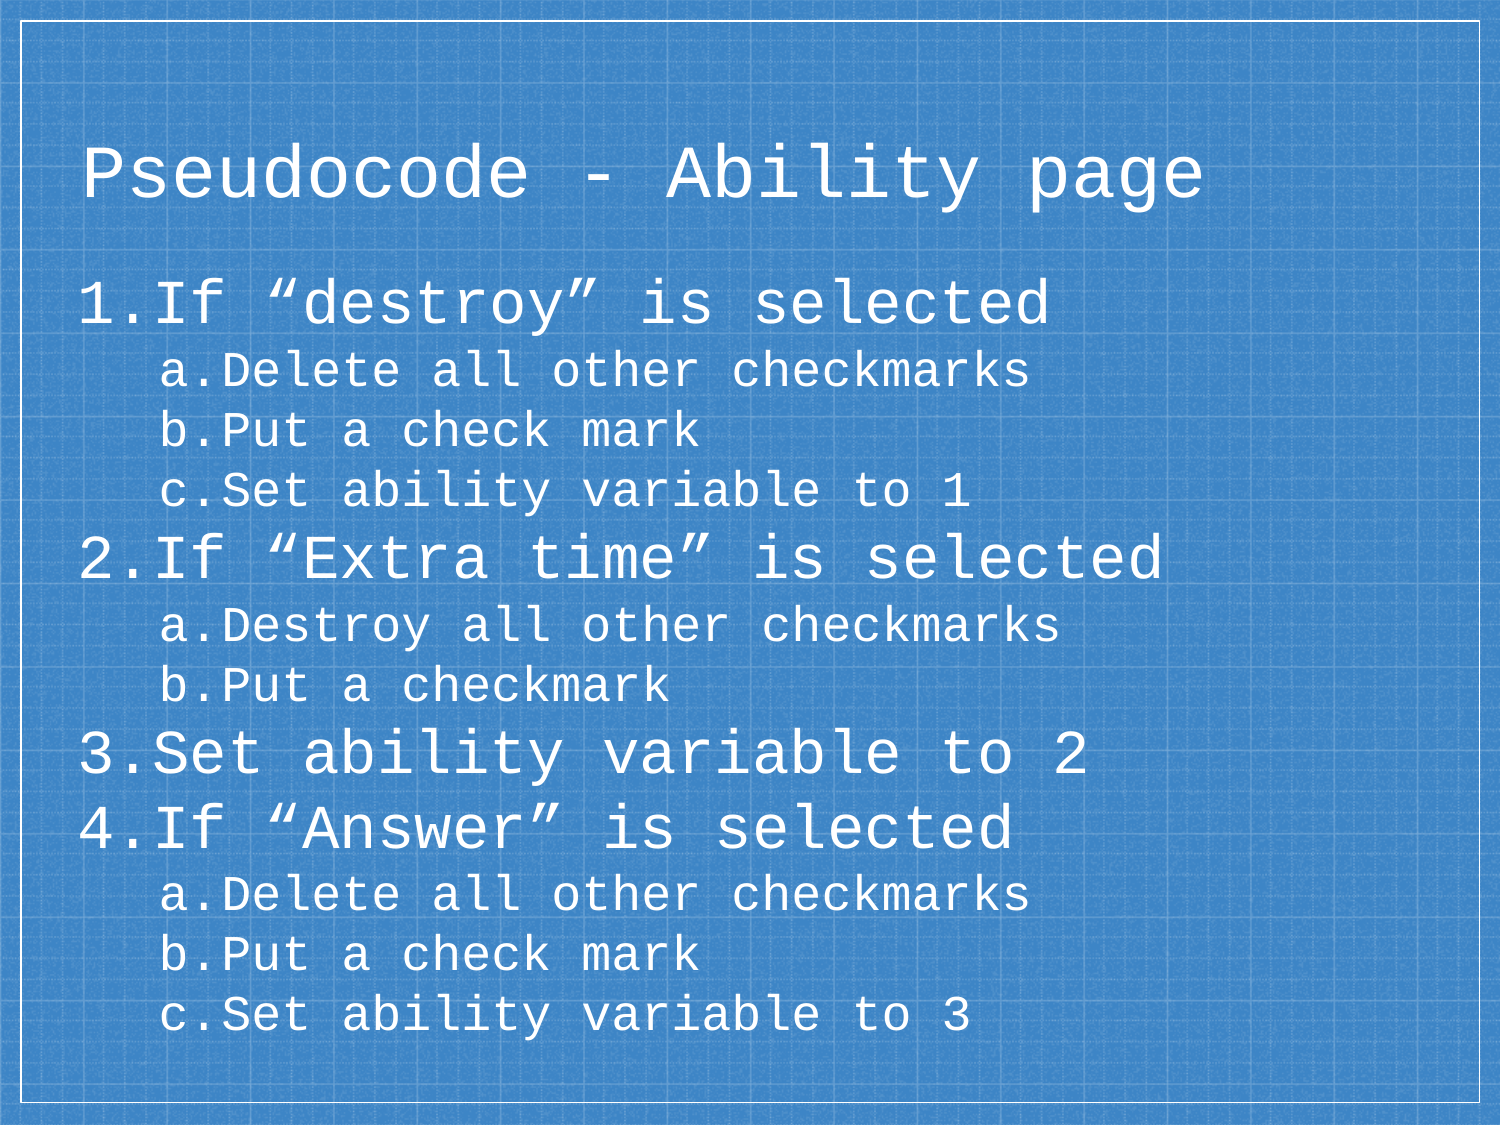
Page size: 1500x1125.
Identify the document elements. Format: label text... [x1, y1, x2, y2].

title Pseudocode - Ability page [66, 108, 1417, 199]
list If “destroy” is selected Delete all other checkmarks Put a check mark Set ability variable to 1 If “Extra time” is selected Destroy all other checkmarks Put a checkmark Set ability variable to 2 If “Answer” is selected Delete all other checkmarks Put a check mark Set ability variable to 3 [56, 246, 1417, 1042]
picture [0, 0, 1500, 1125]
